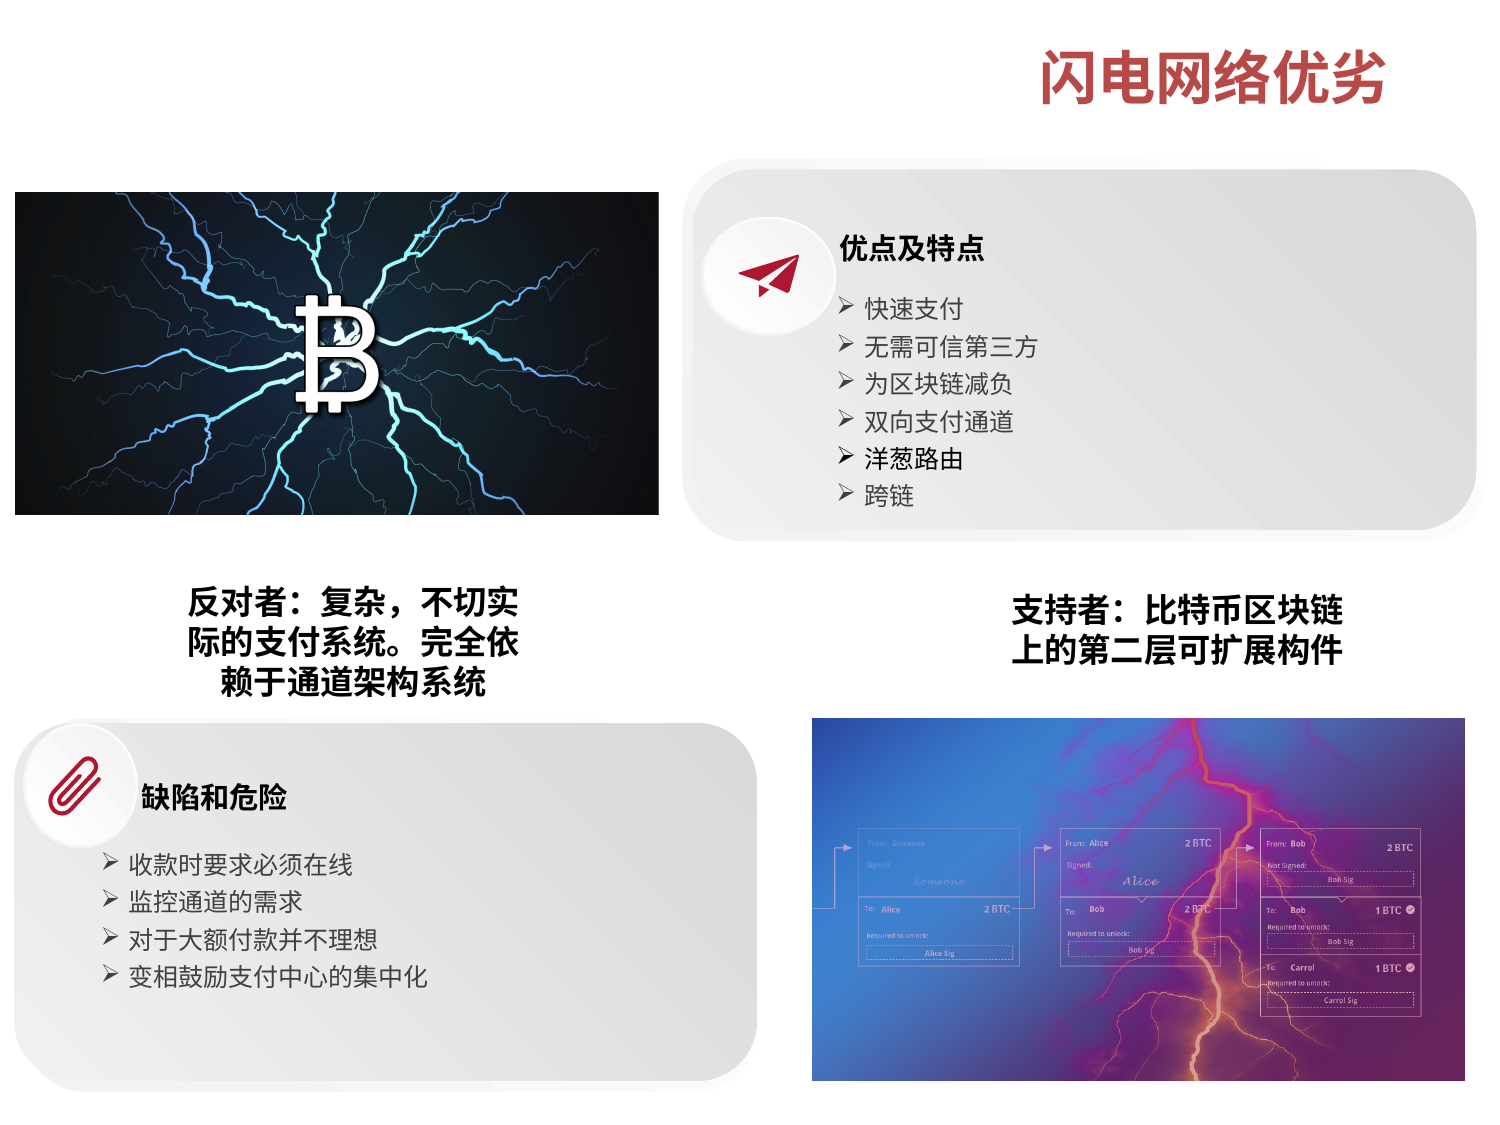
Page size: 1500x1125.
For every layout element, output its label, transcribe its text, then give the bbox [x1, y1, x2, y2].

text_box 反对者：复杂，不切实际的支付系统。完全依赖于通道架构系统 [170, 573, 538, 709]
picture [15, 192, 659, 515]
picture [811, 718, 1465, 1081]
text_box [14, 718, 757, 1092]
text_box 闪电网络优劣 [928, 34, 1500, 132]
text_box 支持者：比特币区块链上的第二层可扩展构件 [996, 581, 1364, 677]
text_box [682, 158, 1486, 542]
